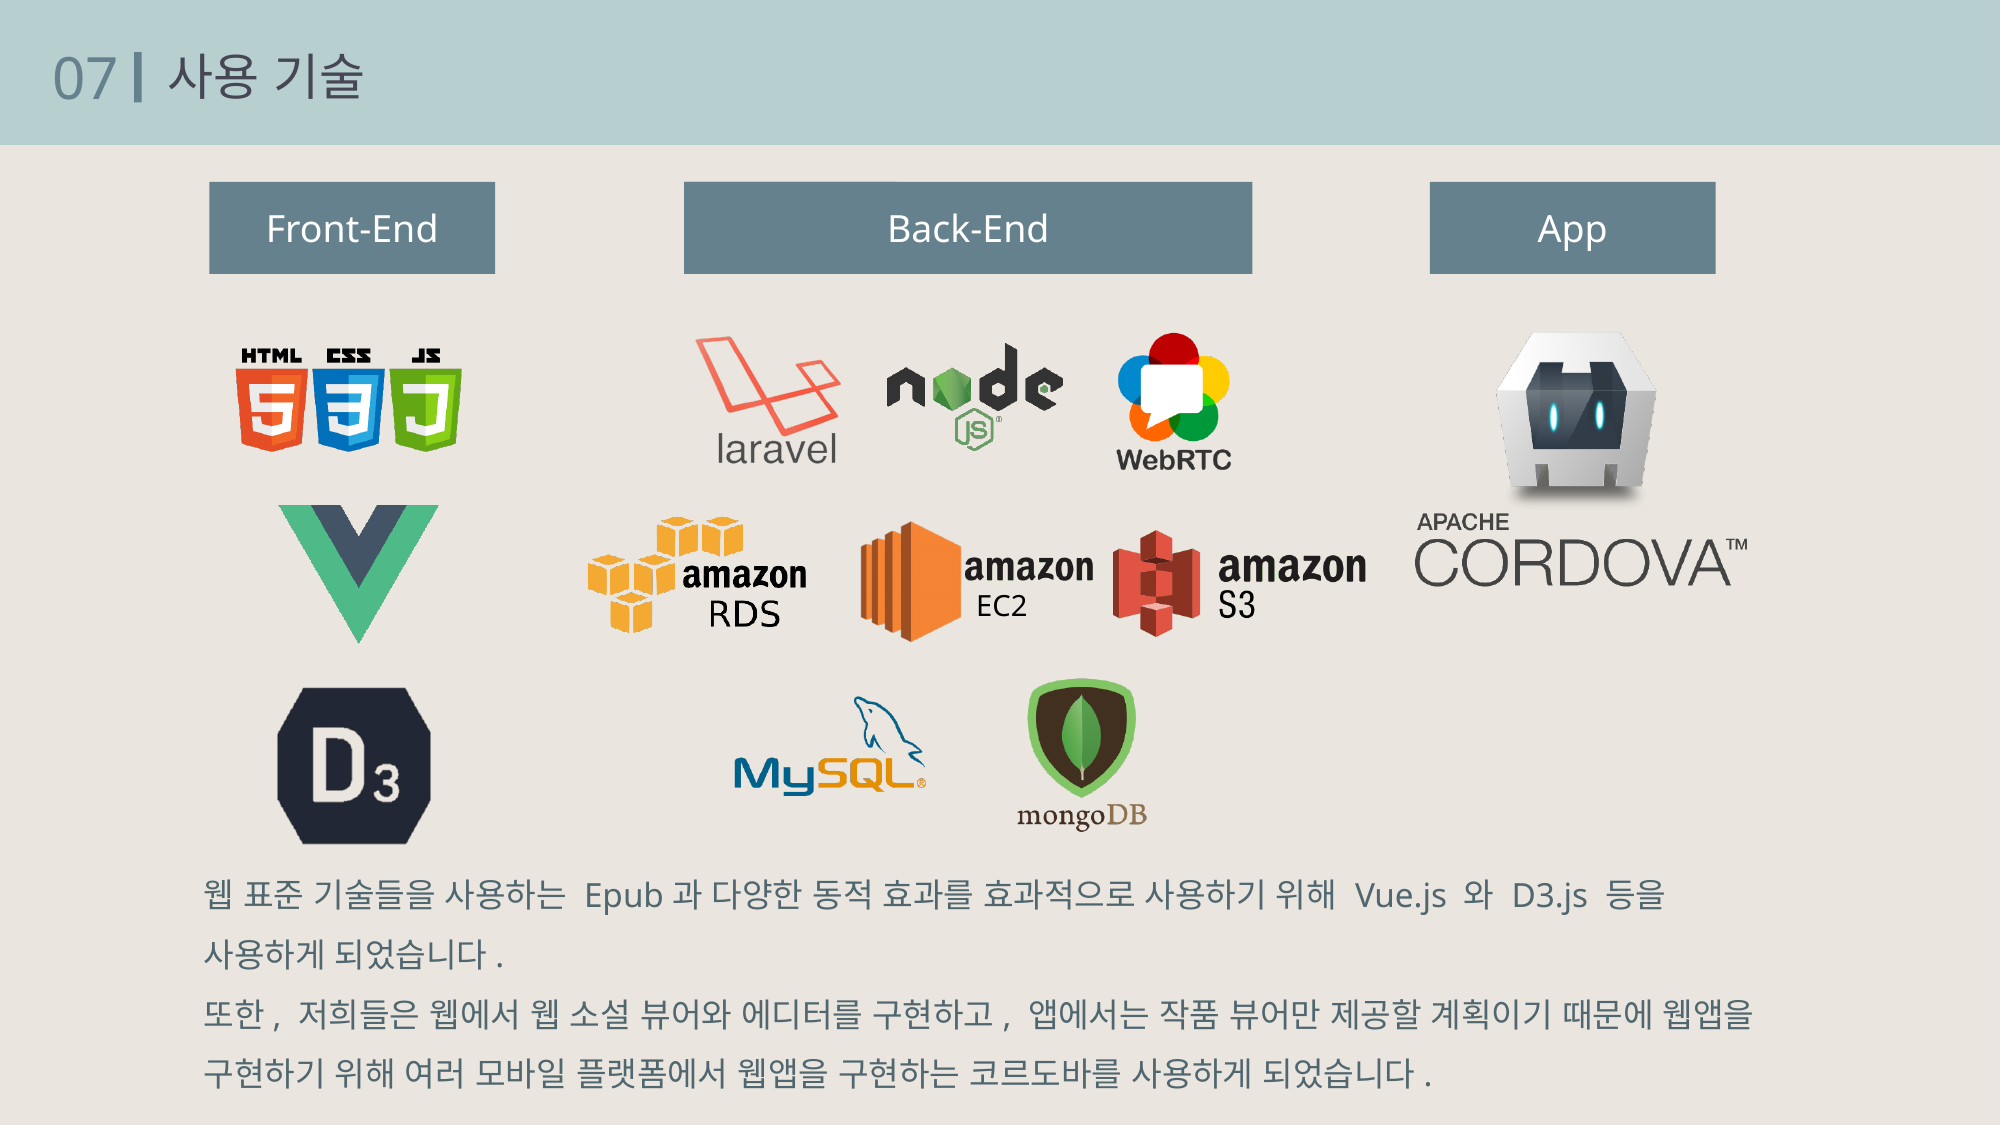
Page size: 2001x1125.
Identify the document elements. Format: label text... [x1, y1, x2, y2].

picture [1114, 330, 1233, 472]
picture [546, 304, 1807, 712]
text_box [133, 51, 143, 103]
text_box 07 [37, 34, 149, 120]
text_box Back-End [683, 181, 1253, 275]
text_box [0, 0, 2000, 146]
text_box Front-End [208, 181, 496, 275]
picture [734, 696, 927, 796]
picture [997, 656, 1166, 855]
text_box 웹 표준 기술들을 사용하는 Epub과 다양한 동적 효과를 효과적으로 사용하기 위해 Vue.js 와 D3.js 등을 사용하게 되었습니다. 또한, 저희들은 웹에서 웹 소설 뷰어와 에디터를 구현하고, 앱에서는 작품 뷰어만 제공할 계획이기 때문에 웹앱을 구현하기 위해 여러 모바일 플랫폼에서 웹앱을 구현하는 코르도바를 사용하게 되었습니다. [188, 846, 1776, 1101]
picture [886, 343, 1063, 451]
text_box 사용 기술 [152, 38, 539, 113]
text_box App [1429, 181, 1717, 275]
picture [231, 341, 477, 864]
